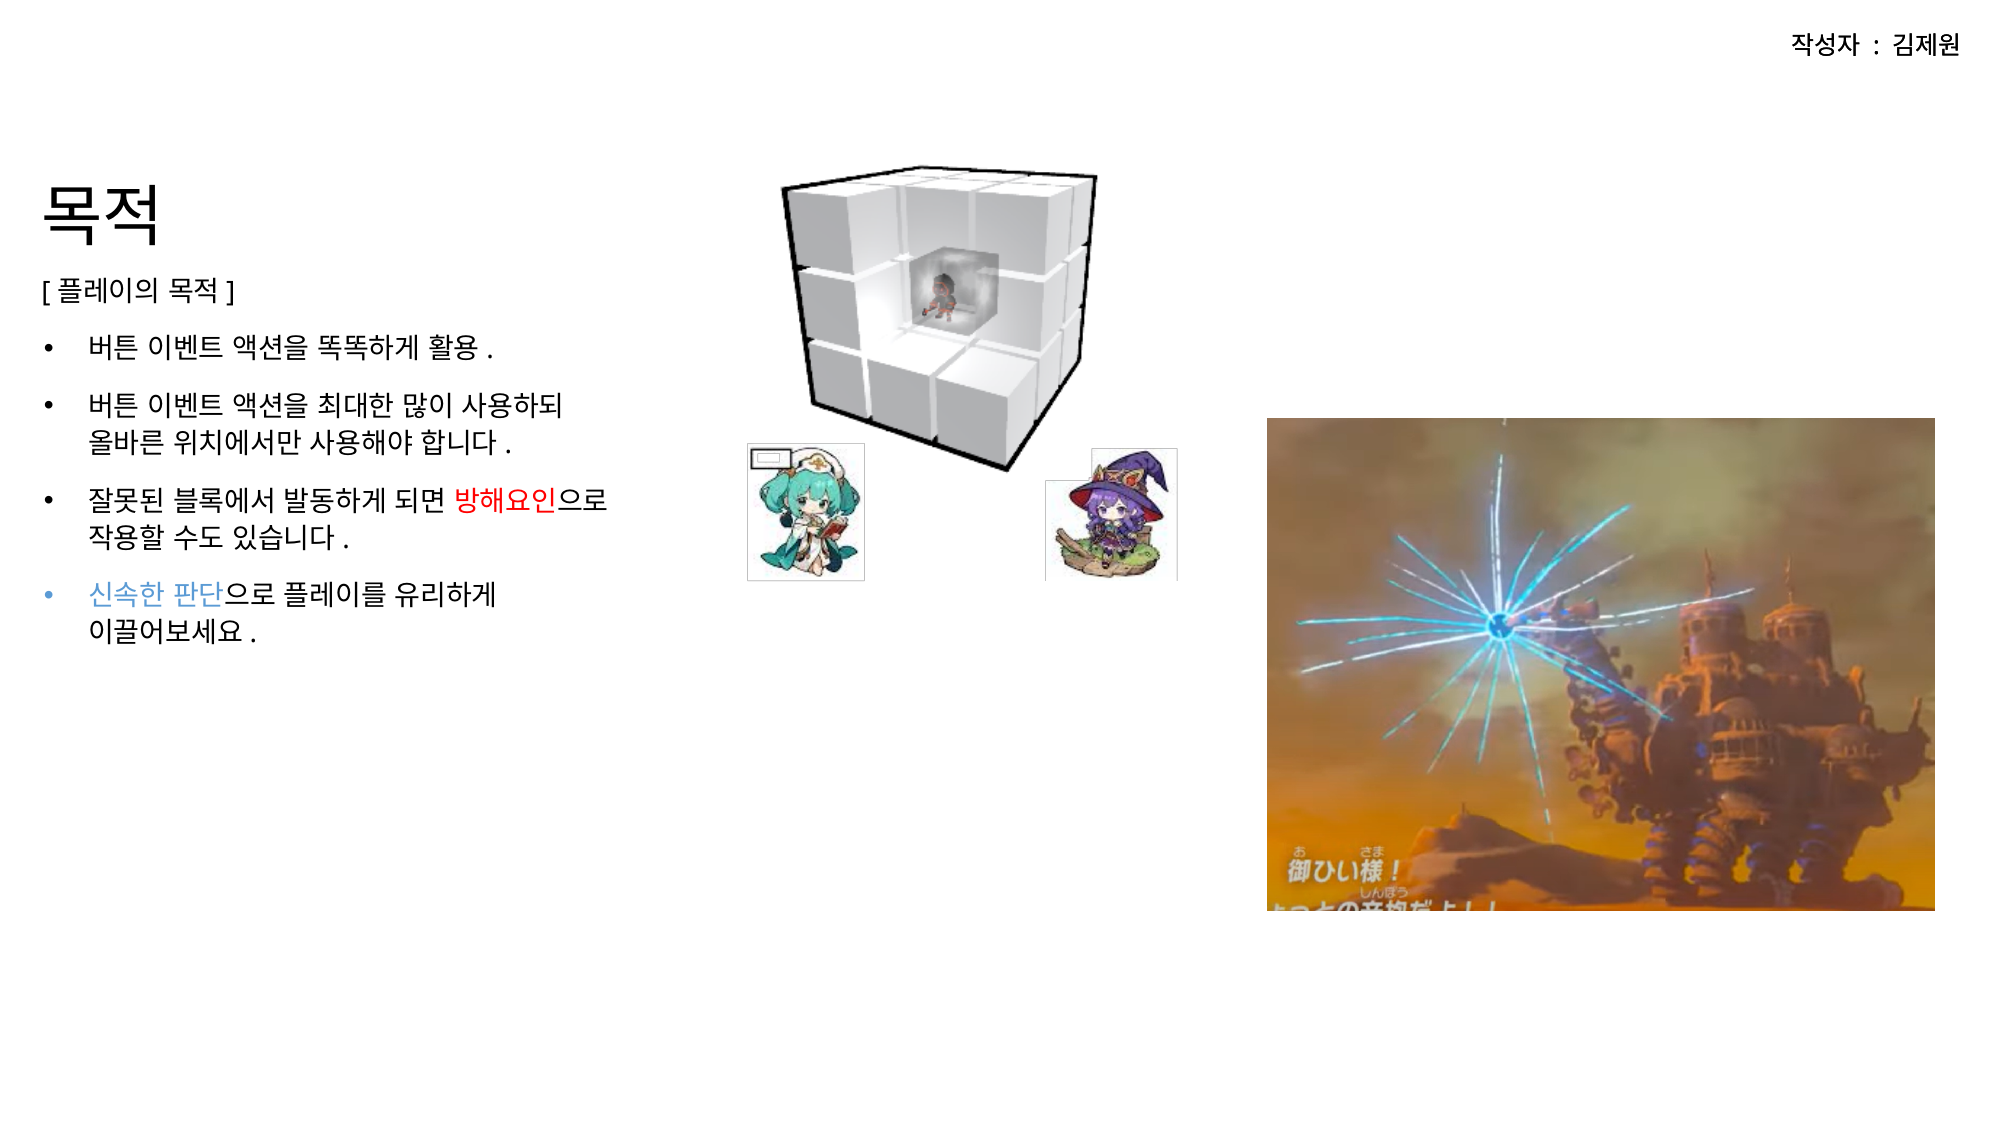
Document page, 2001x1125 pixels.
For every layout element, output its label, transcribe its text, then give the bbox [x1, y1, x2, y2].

picture [1267, 418, 1935, 911]
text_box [730, 116, 1187, 585]
list [플레이의 목적] 버튼 이벤트 액션을 똑똑하게 활용. 버튼 이벤트 액션을 최대한 많이 사용하되 올바른 위치에서만 사용해야 합니다. 잘못된 블록에서 발동하게 되면 방해요인으로 작용할 수도 있습니다. 신속한 판단으로 플레이를 유리하게 이끌어보세요. [0, 262, 643, 893]
title 목적 [0, 0, 643, 262]
